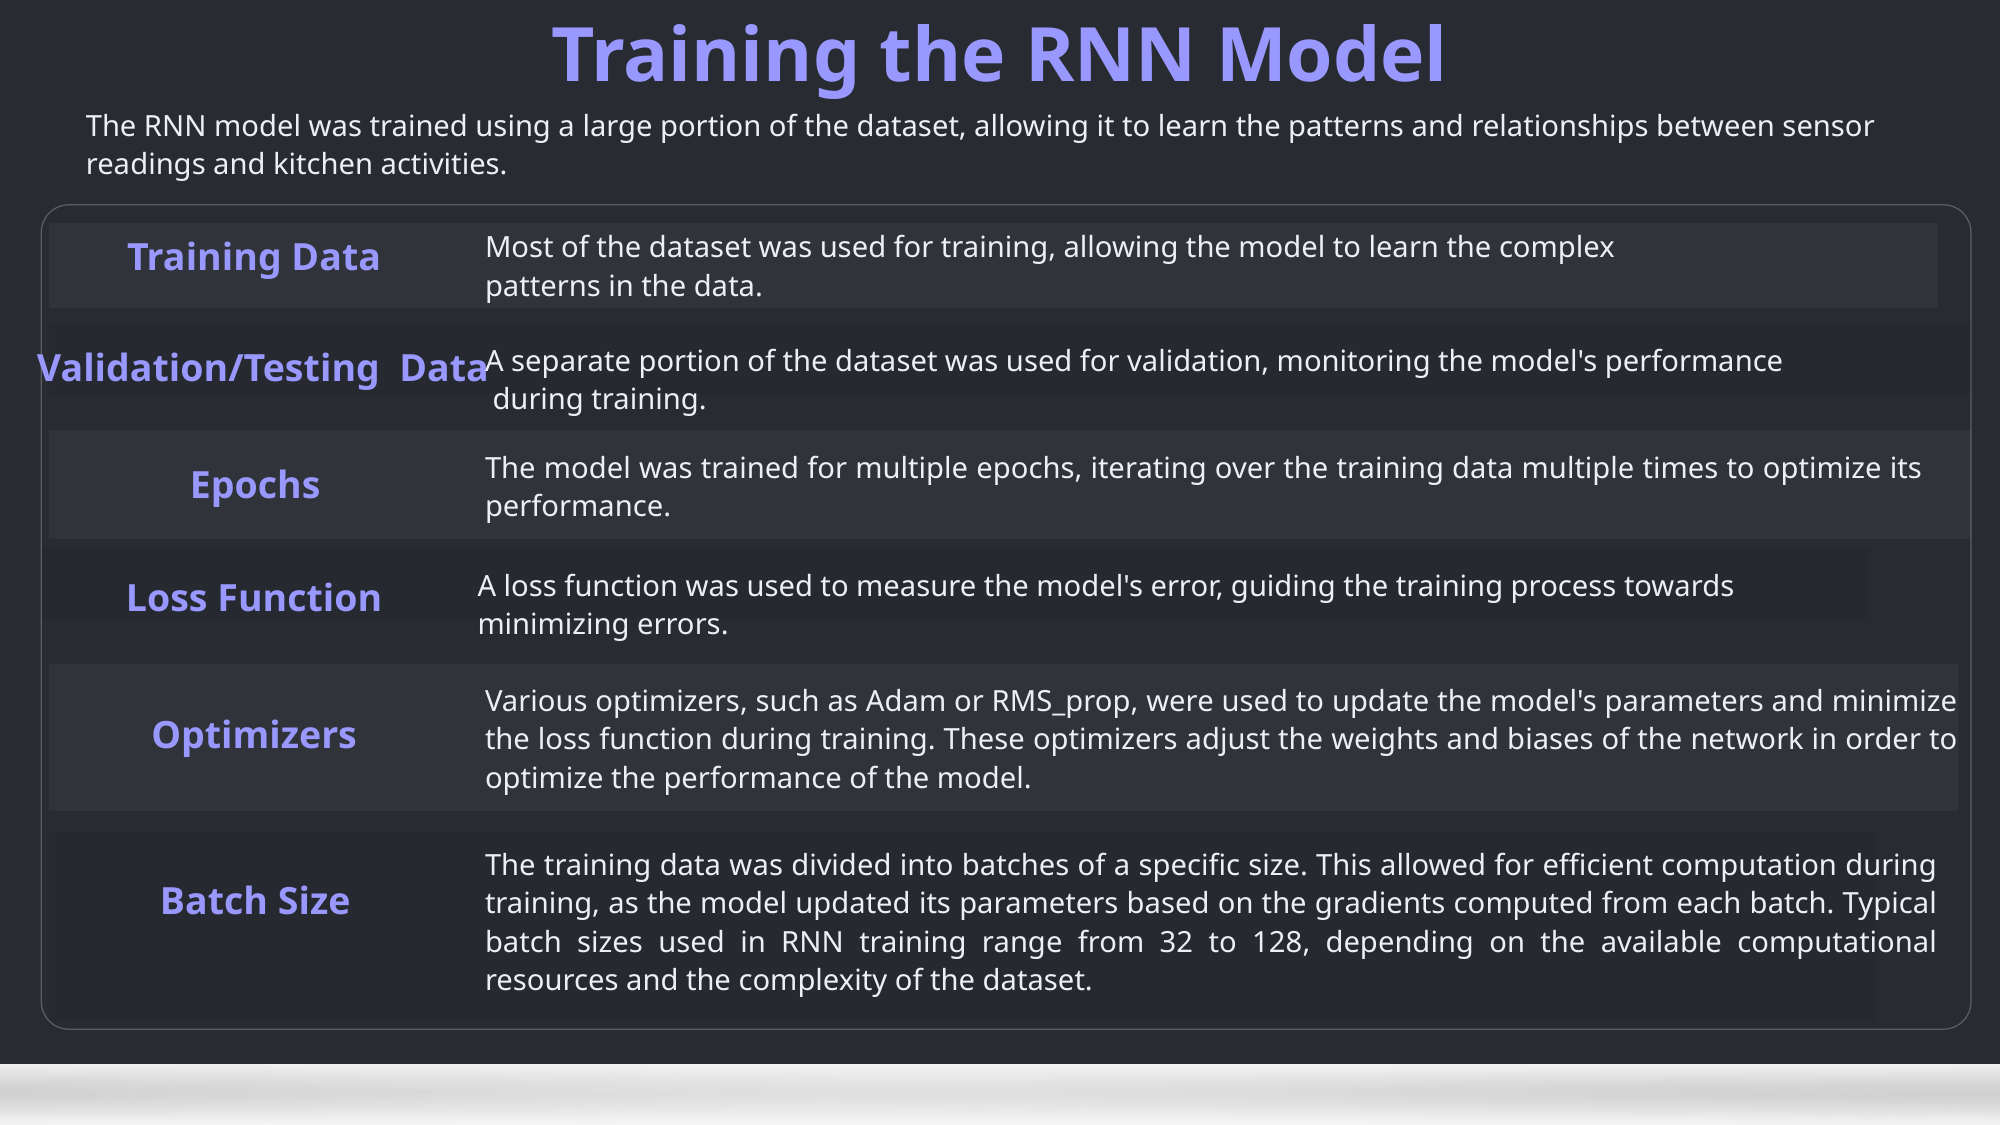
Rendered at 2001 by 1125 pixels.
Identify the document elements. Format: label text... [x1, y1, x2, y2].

text_box [41, 548, 1870, 620]
text_box Batch Size [95, 882, 415, 923]
text_box Validation/Testing Data [85, 350, 441, 391]
text_box [41, 204, 1971, 1030]
text_box Loss Function [94, 580, 414, 620]
text_box [48, 223, 1939, 309]
text_box Training the RNN Model [673, 17, 1327, 98]
text_box Epochs [87, 467, 424, 508]
text_box Various optimizers, such as Adam or RMS_prop, were used to update the model's parameters and minimize the loss function during training. These optimizers adjust the weights and biases of the network in order to optimize the performance of the model. [484, 679, 1959, 796]
text_box A loss function was used to measure the model's error, guiding the training process towards minimizing errors. [477, 563, 1846, 649]
text_box [48, 323, 1971, 395]
text_box A separate portion of the dataset was used for validation, monitoring the model's performance during training. [484, 338, 1923, 410]
text_box The training data was divided into batches of a specific size. This allowed for efficient computation during training, as the model updated its parameters based on the gradients computed from each batch. Typical batch sizes used in RNN training range from 32 to 128, depending on the available computational resources and the complexity of the dataset. [484, 843, 1939, 1033]
text_box [48, 430, 1971, 539]
picture [0, 1059, 2000, 1125]
text_box [48, 831, 1877, 1022]
text_box Training Data [94, 238, 414, 279]
text_box Most of the dataset was used for training, allowing the model to learn the complex patterns in the data. [484, 225, 1906, 304]
text_box Optimizers [87, 716, 421, 757]
text_box [48, 663, 1959, 812]
text_box The model was trained for multiple epochs, iterating over the training data multiple times to optimize its performance. [484, 445, 1923, 524]
text_box The RNN model was trained using a large portion of the dataset, allowing it to learn the patterns and relationships between sensor readings and kitchen activities. [85, 104, 1917, 182]
